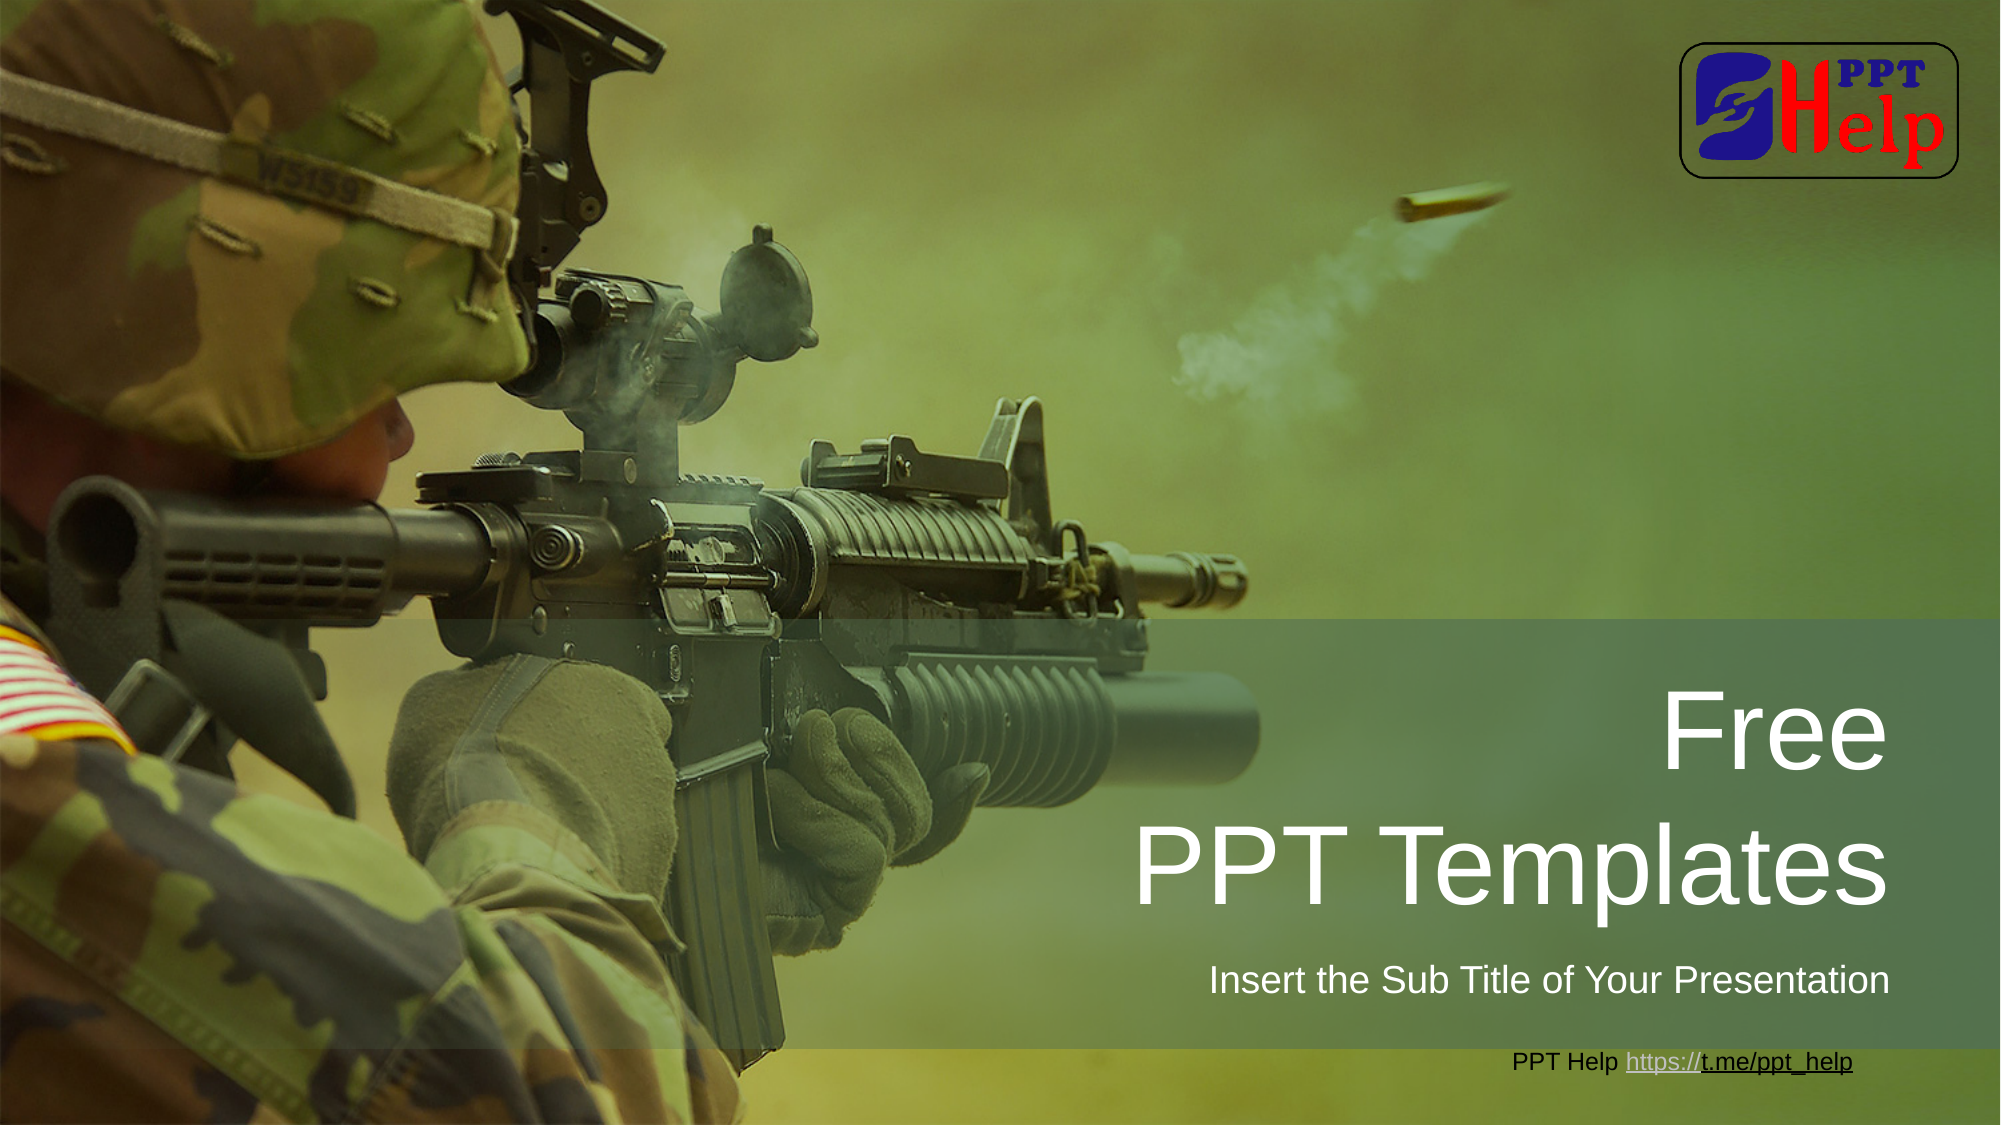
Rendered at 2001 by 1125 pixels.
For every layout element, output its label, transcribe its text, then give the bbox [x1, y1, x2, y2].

picture [0, 0, 2001, 1125]
text_box PPT Help https://t.me/ppt_help [1379, 1037, 2000, 1083]
text_box [0, 619, 2000, 1050]
text_box Insert the Sub Title of Your Presentation [0, 947, 1906, 1009]
text_box Free PPT Templates [0, 649, 1906, 935]
